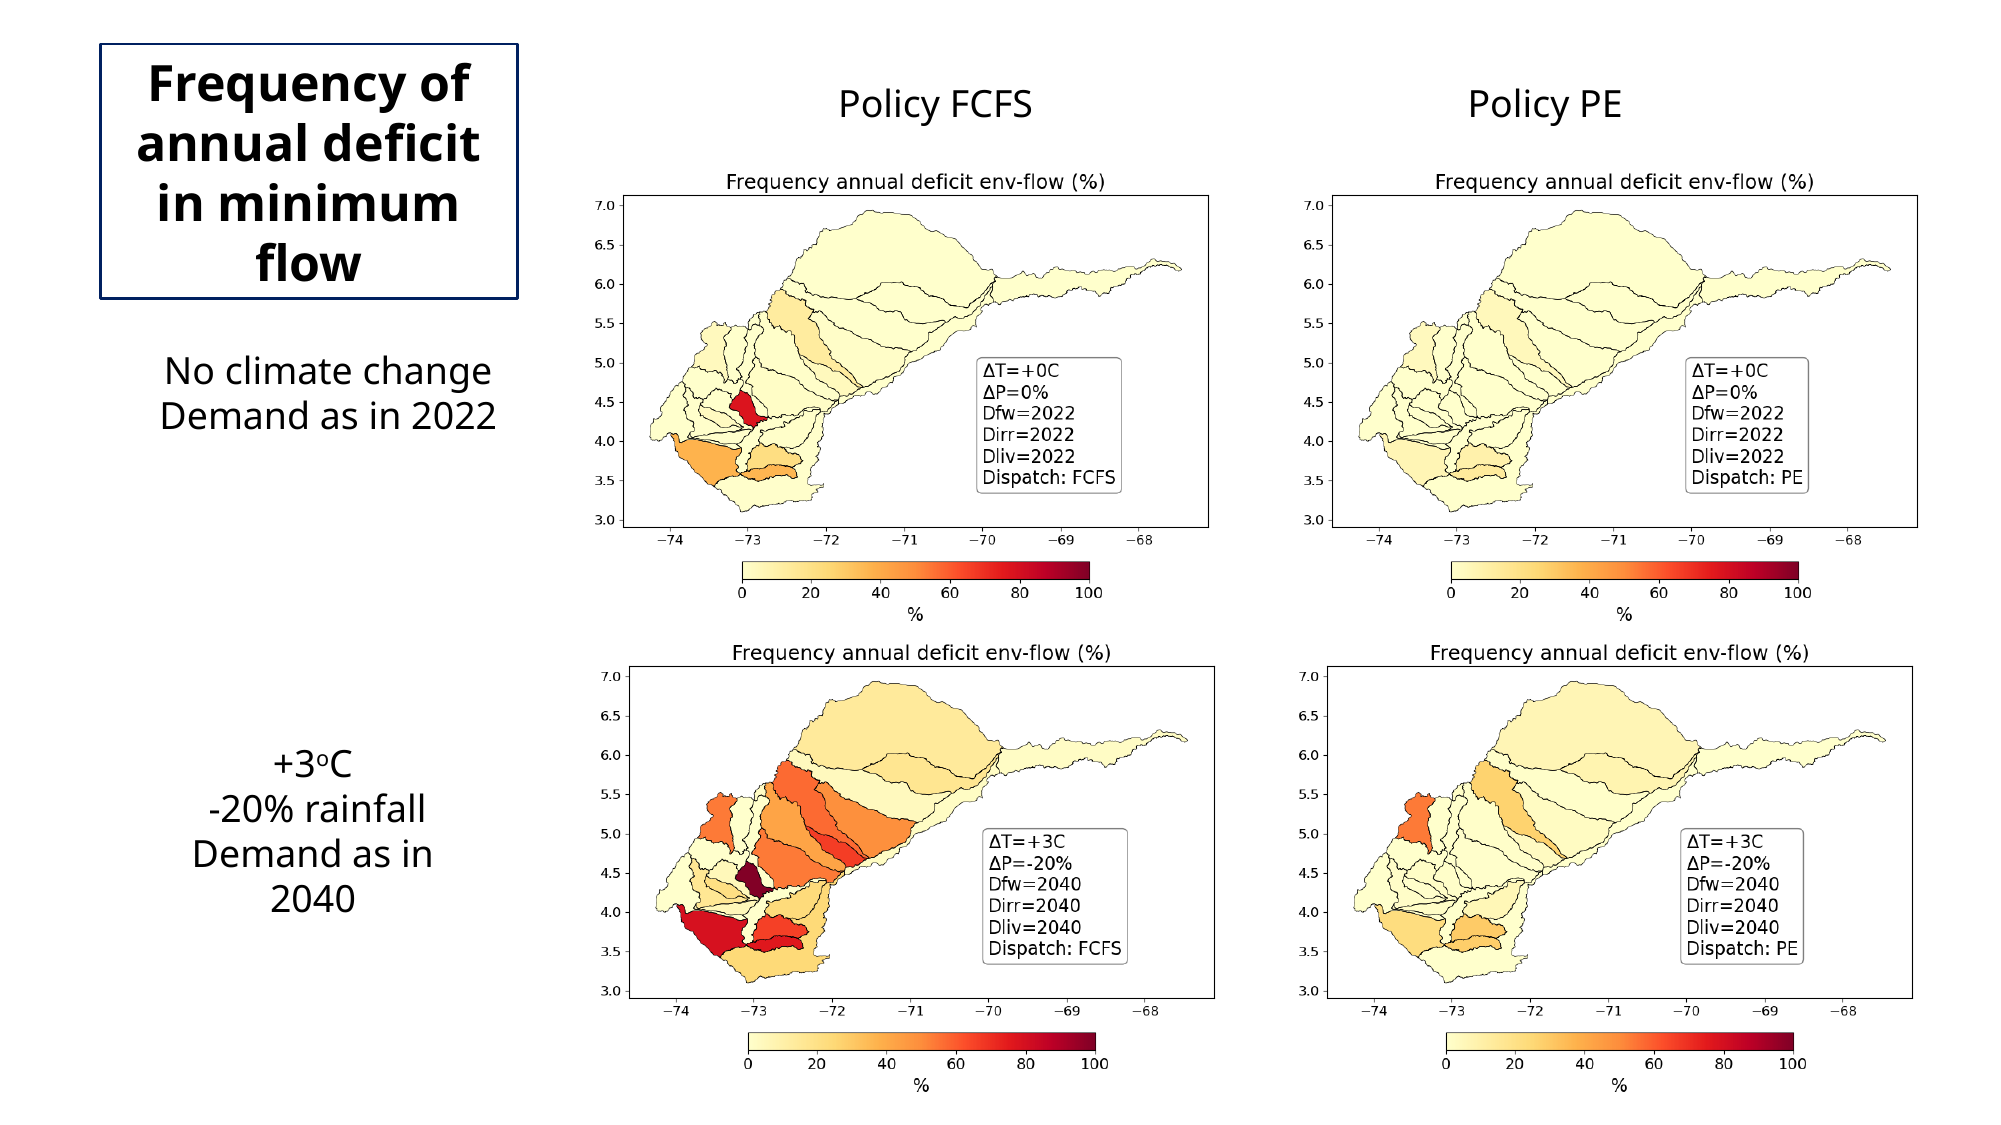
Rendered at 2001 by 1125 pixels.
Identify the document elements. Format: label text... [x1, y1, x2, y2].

text_box Policy FCFS [823, 72, 1062, 132]
text_box No climate change Demand as in 2022 [119, 339, 537, 444]
text_box Policy PE [1452, 72, 1692, 132]
text_box +3oC -20% rainfall Demand as in 2040 [130, 732, 495, 928]
picture [554, 161, 1985, 1113]
text_box Frequency of annual deficit in minimum flow [100, 44, 518, 299]
